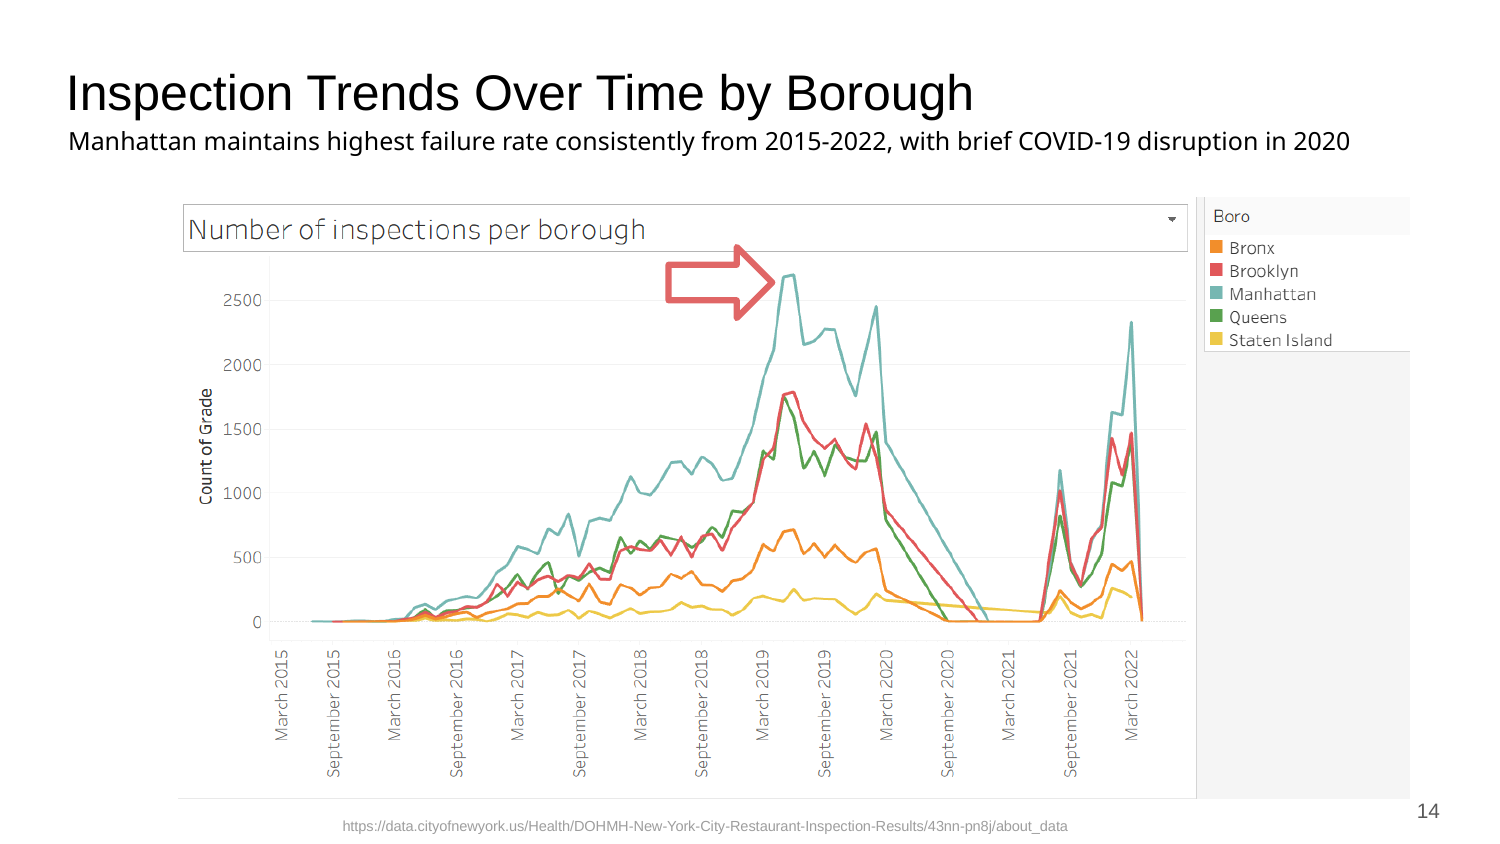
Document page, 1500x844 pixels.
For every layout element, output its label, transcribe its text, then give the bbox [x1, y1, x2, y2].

slide_number ‹#› [1364, 777, 1455, 842]
picture [178, 197, 1410, 800]
subtitle https://data.cityofnewyork.us/Health/DOHMH-New-York-City-Restaurant-Inspection-Results/43nn-pn8j/about_data [327, 807, 1343, 829]
title Inspection Trends Over Time by Borough [50, 45, 1410, 111]
text_box Manhattan maintains highest failure rate consistently from 2015-2022, with brief COVID-19 disruption in 2020 [53, 110, 1421, 165]
